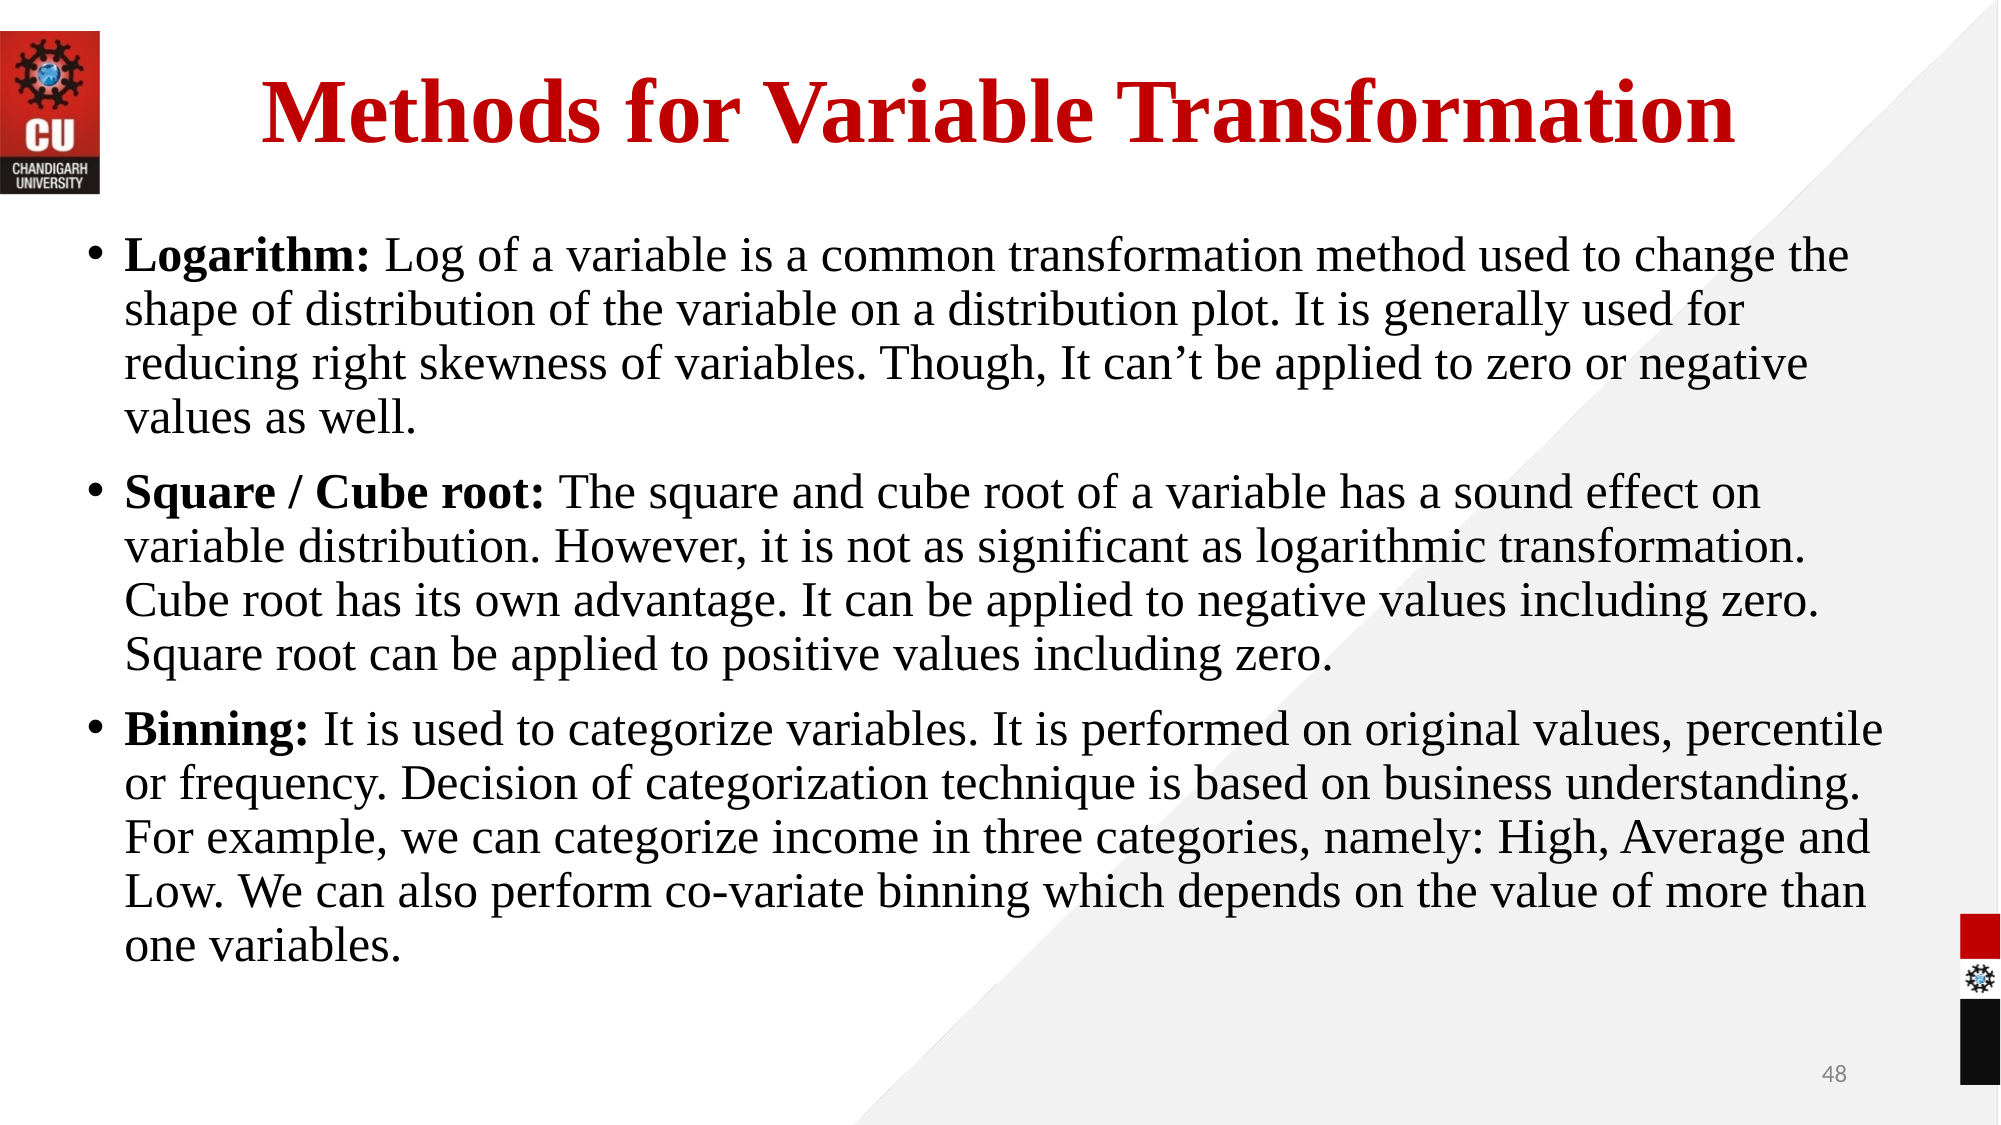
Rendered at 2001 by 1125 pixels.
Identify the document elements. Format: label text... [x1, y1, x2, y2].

slide_number ‹#› [1412, 1042, 1863, 1103]
title Methods for Variable Transformation [137, 3, 1863, 221]
list Logarithm: Log of a variable is a common transformation method used to change the shape of distribution of the variable on a distribution plot. It is generally used for reducing right skewness of variables. Though, It can’t be applied to zero or negative values as well. Square / Cube root: The square and cube root of a variable has a sound effect on variable distribution. However, it is not as significant as logarithmic transformation. Cube root has its own advantage. It can be applied to negative values including zero. Square root can be applied to positive values including zero. Binning: It is used to categorize variables. It is performed on original values, percentile or frequency. Decision of categorization technique is based on business understanding. For example, we can categorize income in three categories, namely: High, Average and Low. We can also perform co-variate binning which depends on the value of more than one variables. [71, 221, 1937, 1122]
picture [0, 0, 2001, 1125]
